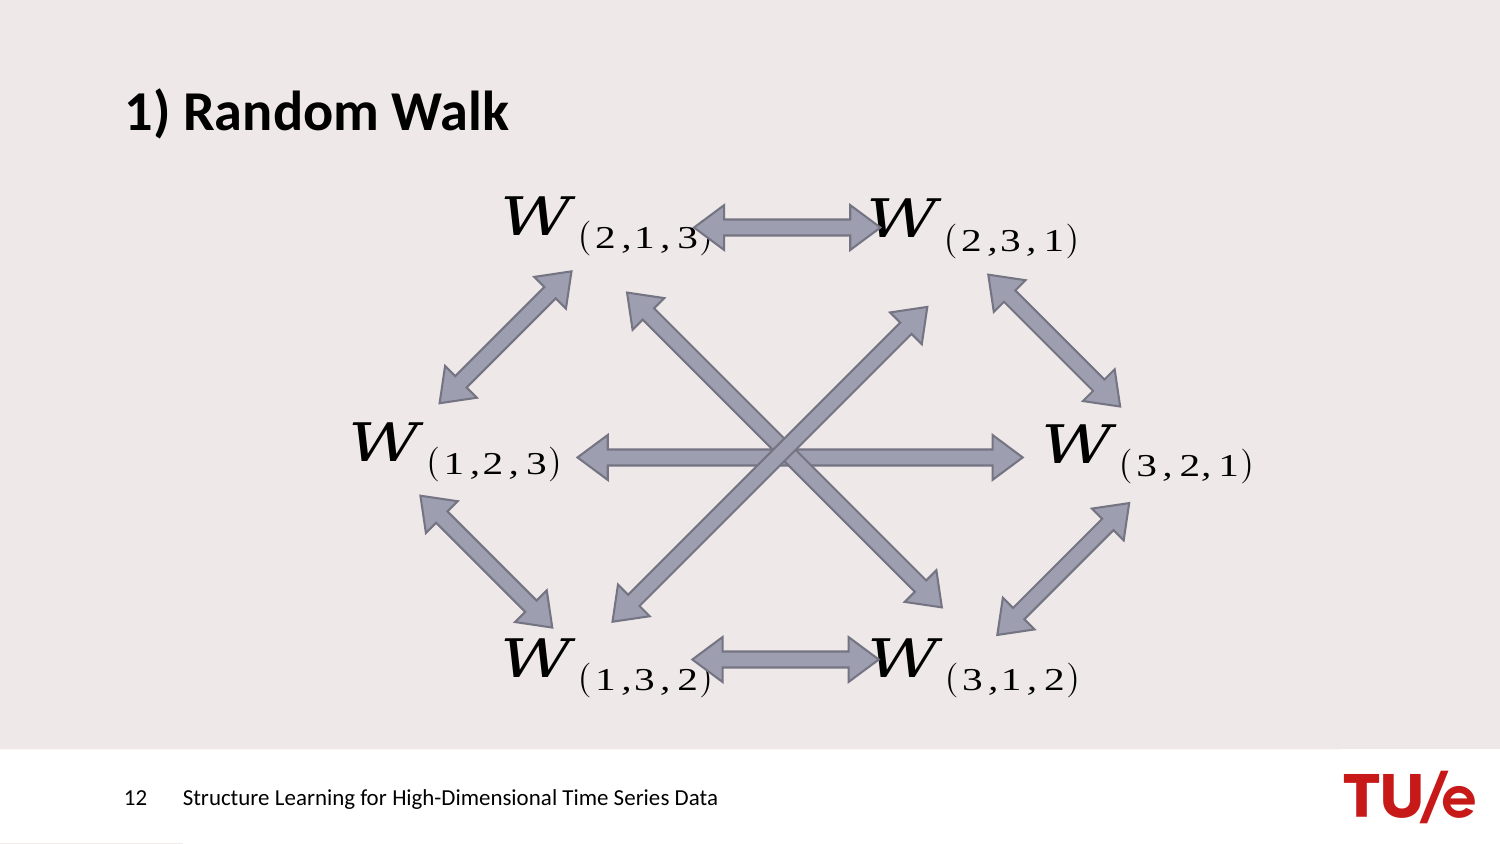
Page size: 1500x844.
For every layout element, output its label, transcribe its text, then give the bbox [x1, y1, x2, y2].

text_box [625, 291, 784, 450]
text_box [996, 501, 1131, 637]
title 1) Random Walk [124, 85, 1364, 174]
text_box [987, 273, 1122, 408]
text_box [611, 305, 929, 623]
picture [1339, 749, 1500, 844]
slide_number 12 [0, 749, 183, 844]
text_box [690, 635, 881, 685]
footer Structure Learning for High-Dimensional Time Series Data [183, 749, 1339, 844]
text_box [692, 203, 883, 253]
text_box [438, 270, 573, 405]
text_box [419, 494, 554, 629]
text_box [798, 432, 1025, 482]
text_box [784, 450, 944, 609]
text_box [575, 432, 770, 482]
